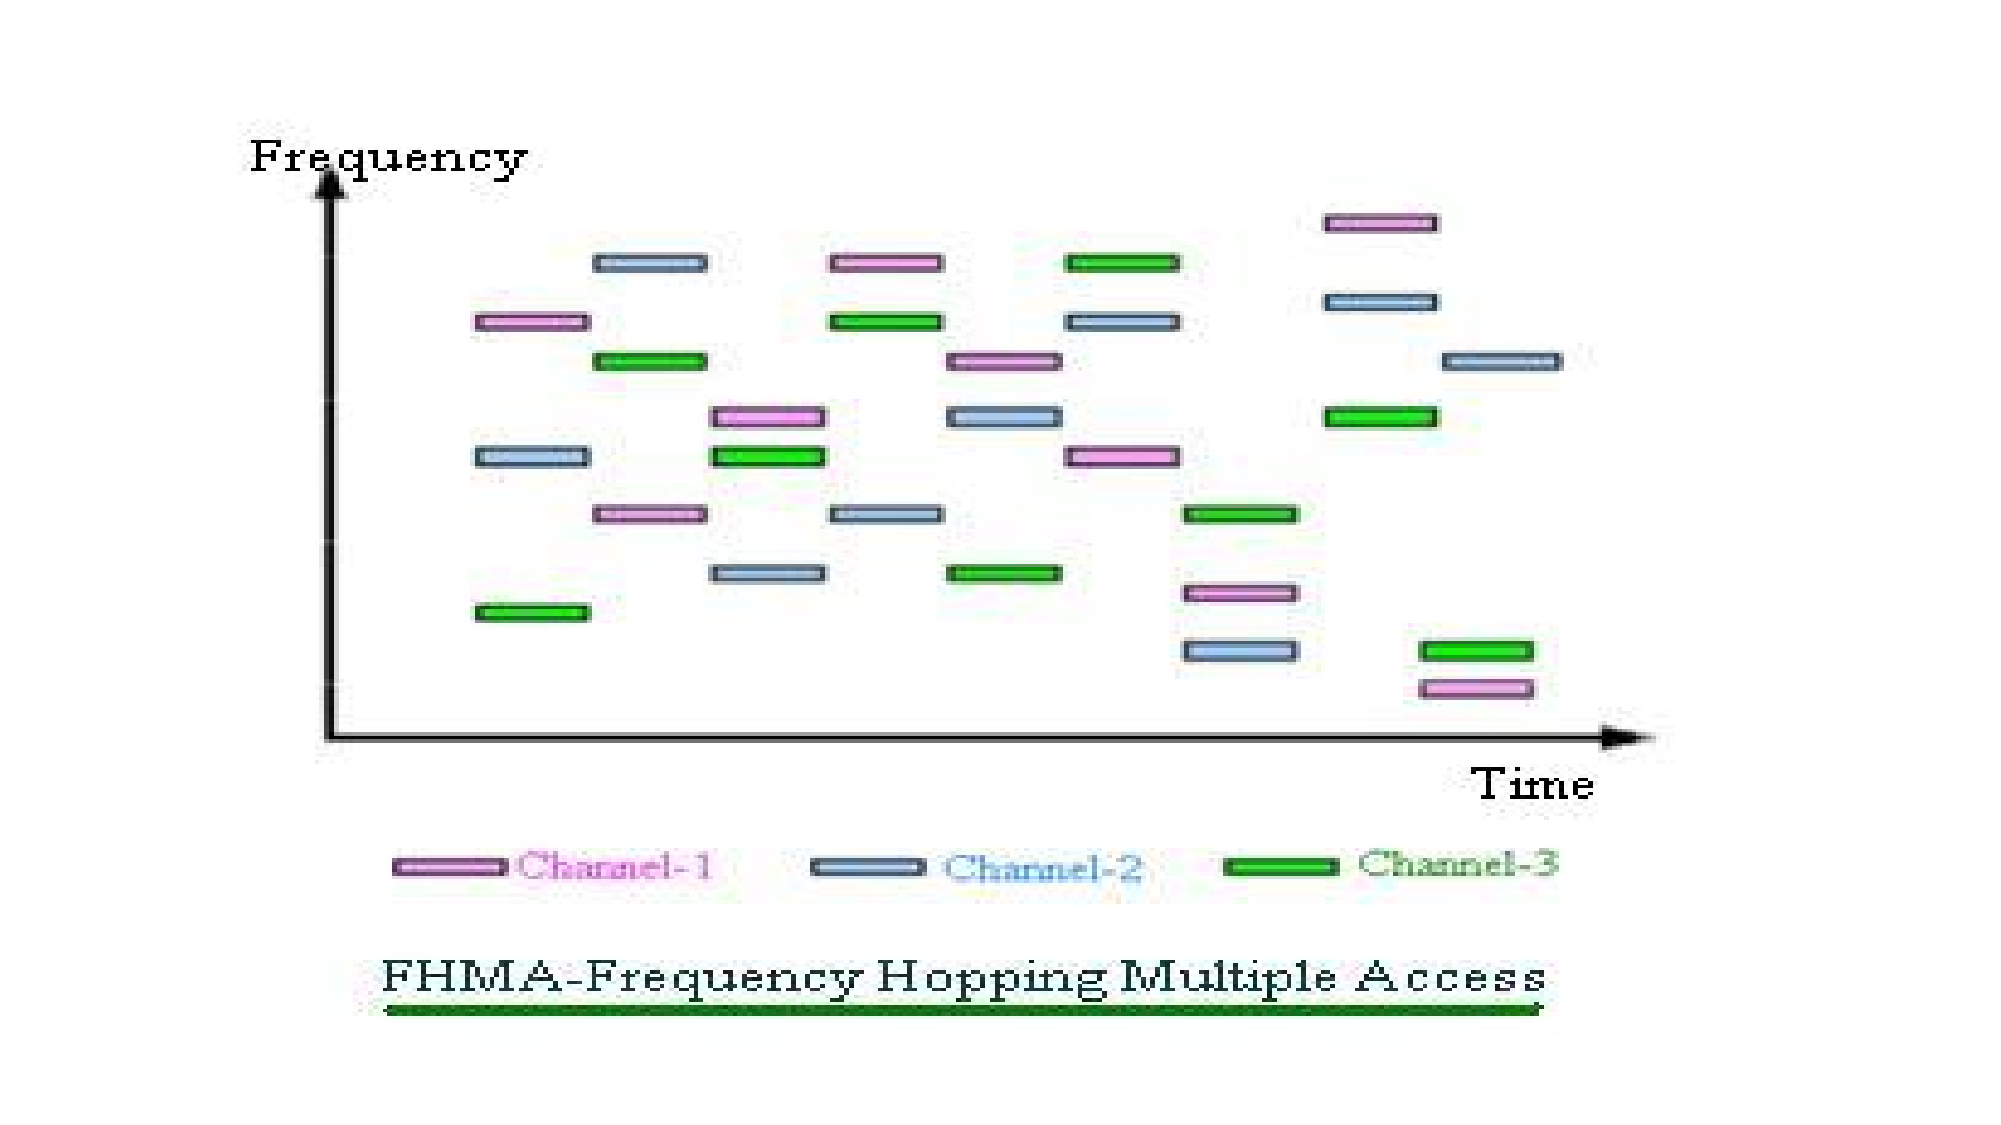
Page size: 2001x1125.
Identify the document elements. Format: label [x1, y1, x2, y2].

picture [213, 84, 1773, 1049]
